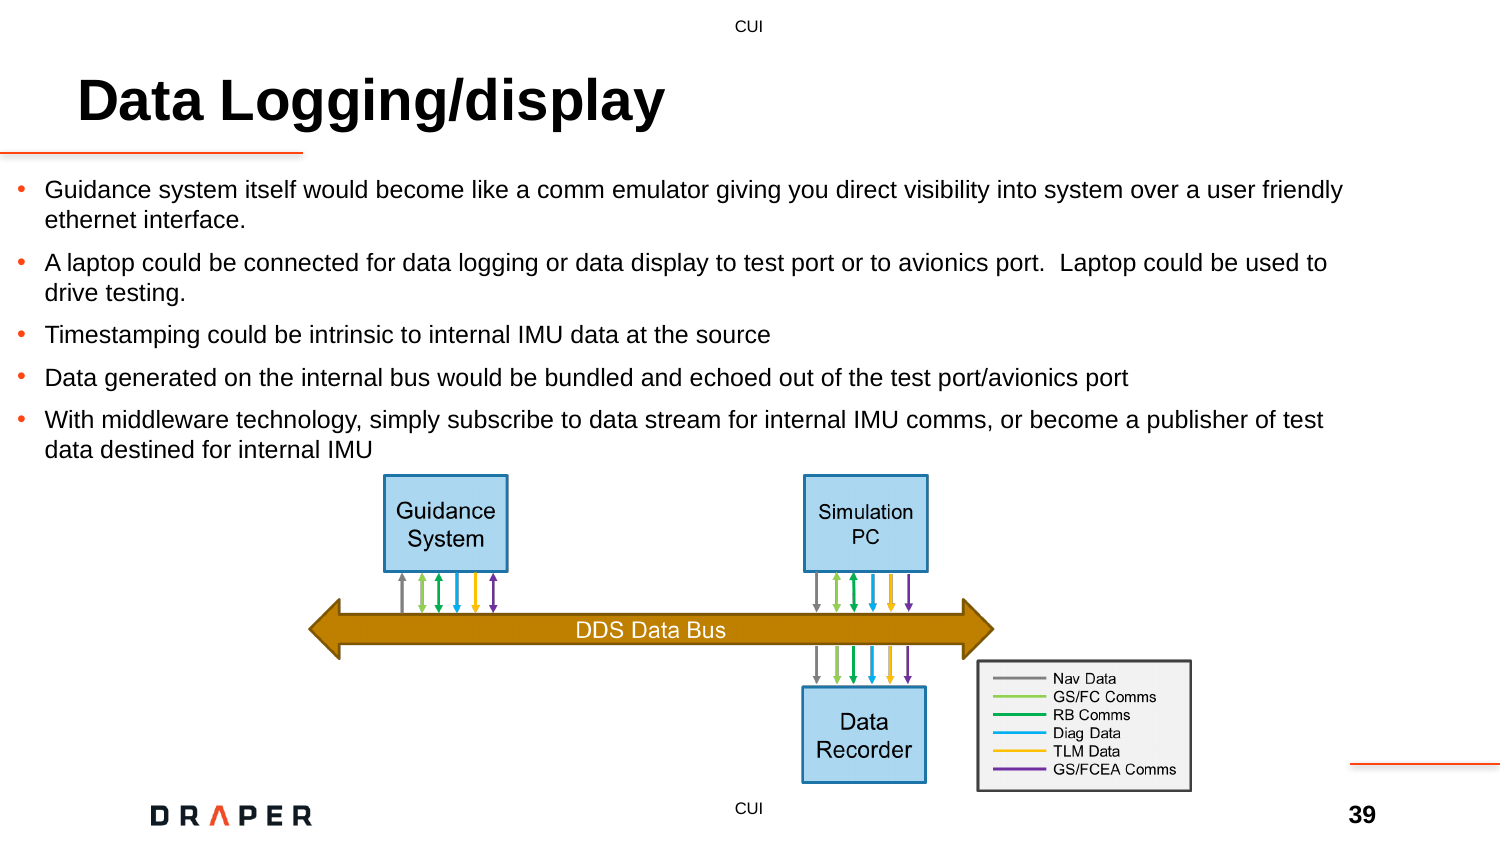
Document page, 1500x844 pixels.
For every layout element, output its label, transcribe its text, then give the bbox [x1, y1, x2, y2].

list Guidance system itself would become like a comm emulator giving you direct visibility into system over a user friendly ethernet interface. A laptop could be connected for data logging or data display to test port or to avionics port. Laptop could be used to drive testing. Timestamping could be intrinsic to internal IMU data at the source Data generated on the internal bus would be bundled and echoed out of the test port/avionics port With middleware technology, simply subscribe to data stream for internal IMU comms, or become a publisher of test data destined for internal IMU [17, 166, 1386, 742]
picture [308, 474, 1192, 792]
title Data Logging/display [77, 42, 1427, 152]
slide_number 39 [1333, 791, 1411, 837]
picture [151, 803, 313, 827]
